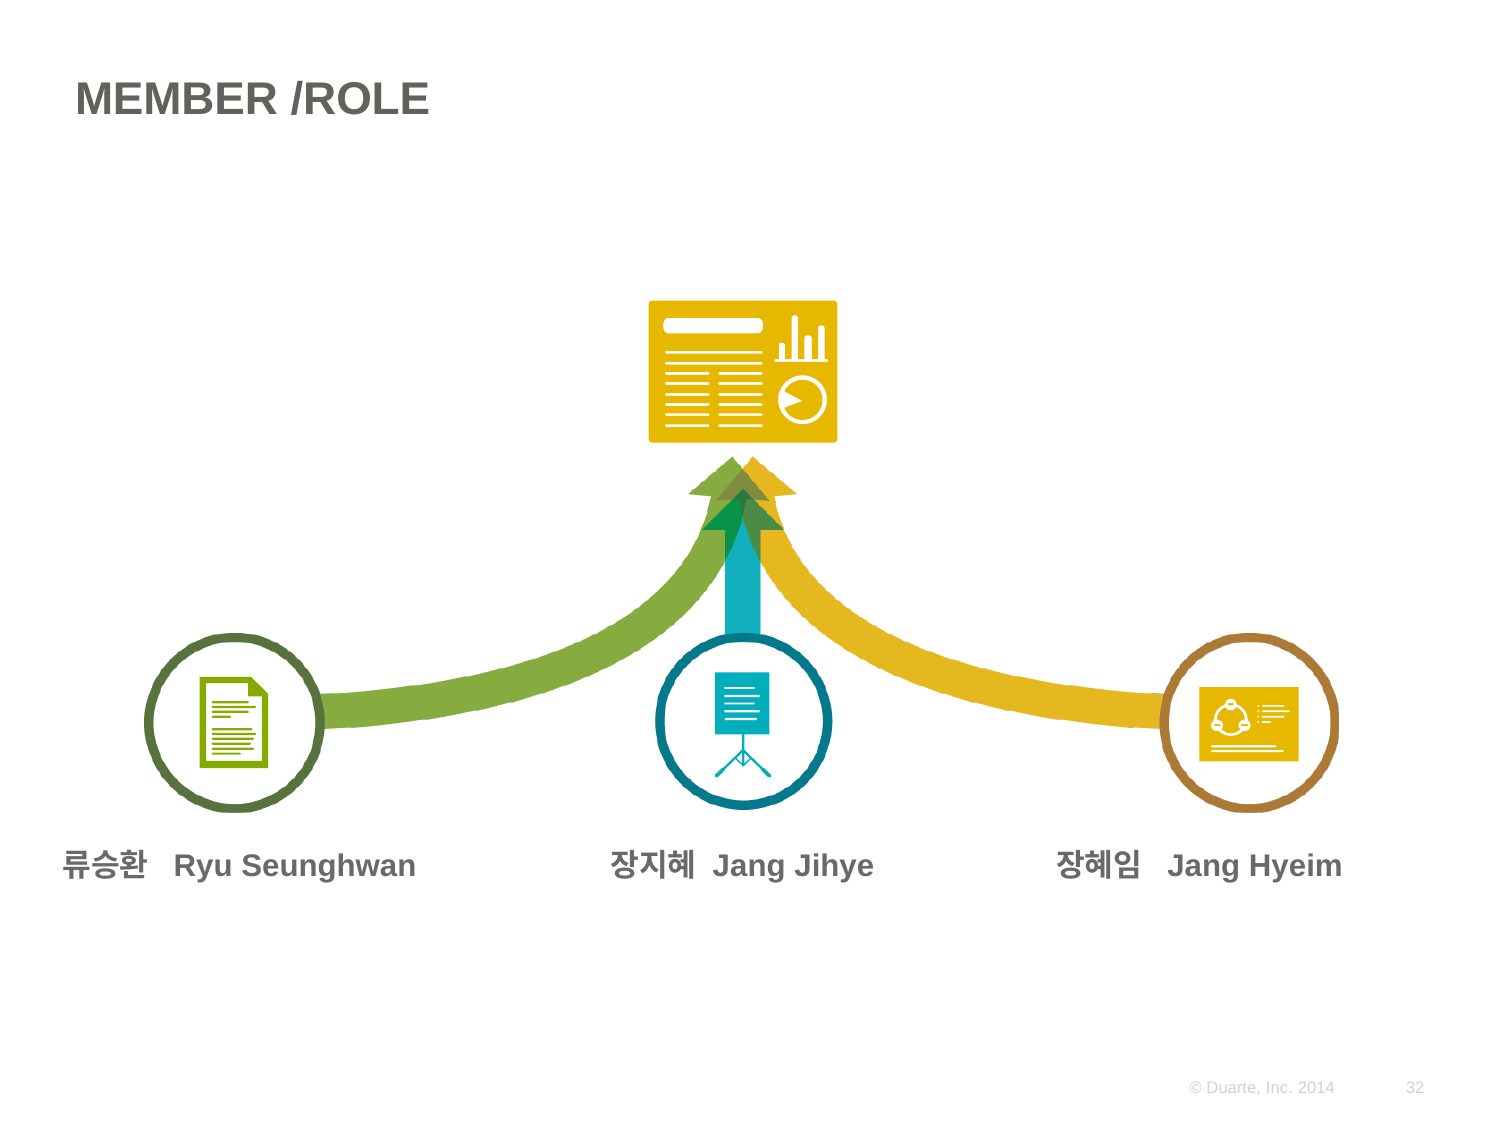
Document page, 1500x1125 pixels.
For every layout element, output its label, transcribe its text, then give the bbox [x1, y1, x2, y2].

list 장지혜 Jang Jihye [585, 845, 1056, 1125]
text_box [1199, 686, 1299, 762]
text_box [714, 672, 772, 779]
list 류승환 Ryu Seunghwan [62, 845, 545, 1125]
title MEMBER /ROLE [75, 75, 1425, 162]
picture [144, 167, 1339, 813]
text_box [648, 300, 838, 443]
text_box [199, 676, 269, 769]
list 장혜임 Jang Hyeim [1056, 845, 1500, 1125]
